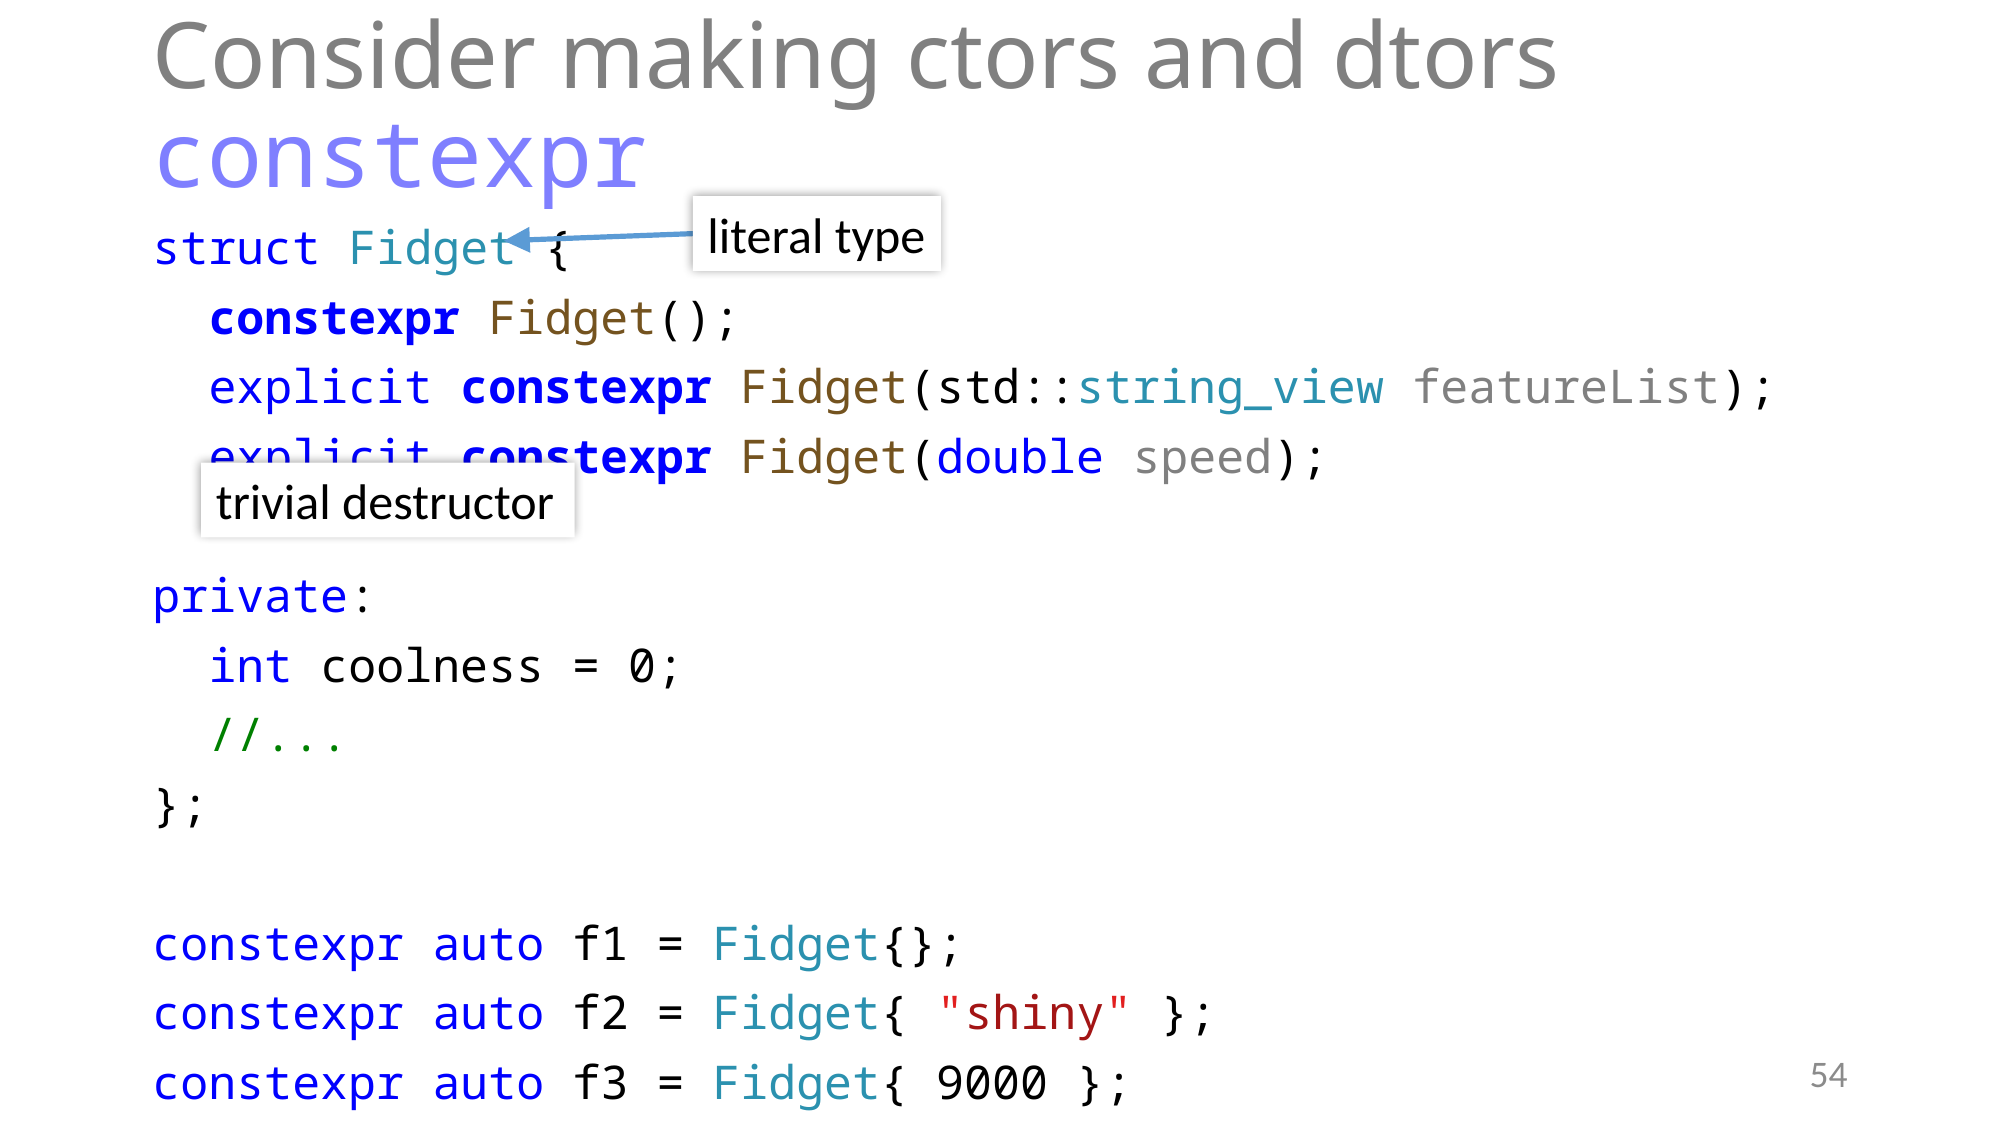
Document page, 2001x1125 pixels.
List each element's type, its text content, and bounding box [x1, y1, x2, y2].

slide_number 54 [1412, 1042, 1863, 1103]
title Consider making ctors and dtors constexpr [137, 0, 1863, 217]
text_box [503, 234, 693, 241]
text_box literal type [692, 196, 941, 271]
text_box trivial destructor [201, 462, 575, 538]
list struct Fidget { constexpr Fidget(); explicit constexpr Fidget(std::string_view featureList); explicit constexpr Fidget(double speed); private: int coolness = 0; //... }; constexpr auto f1 = Fidget{}; constexpr auto f2 = Fidget{ "shiny" }; constexpr auto f3 = Fidget{ 9000 }; [137, 217, 1863, 1125]
